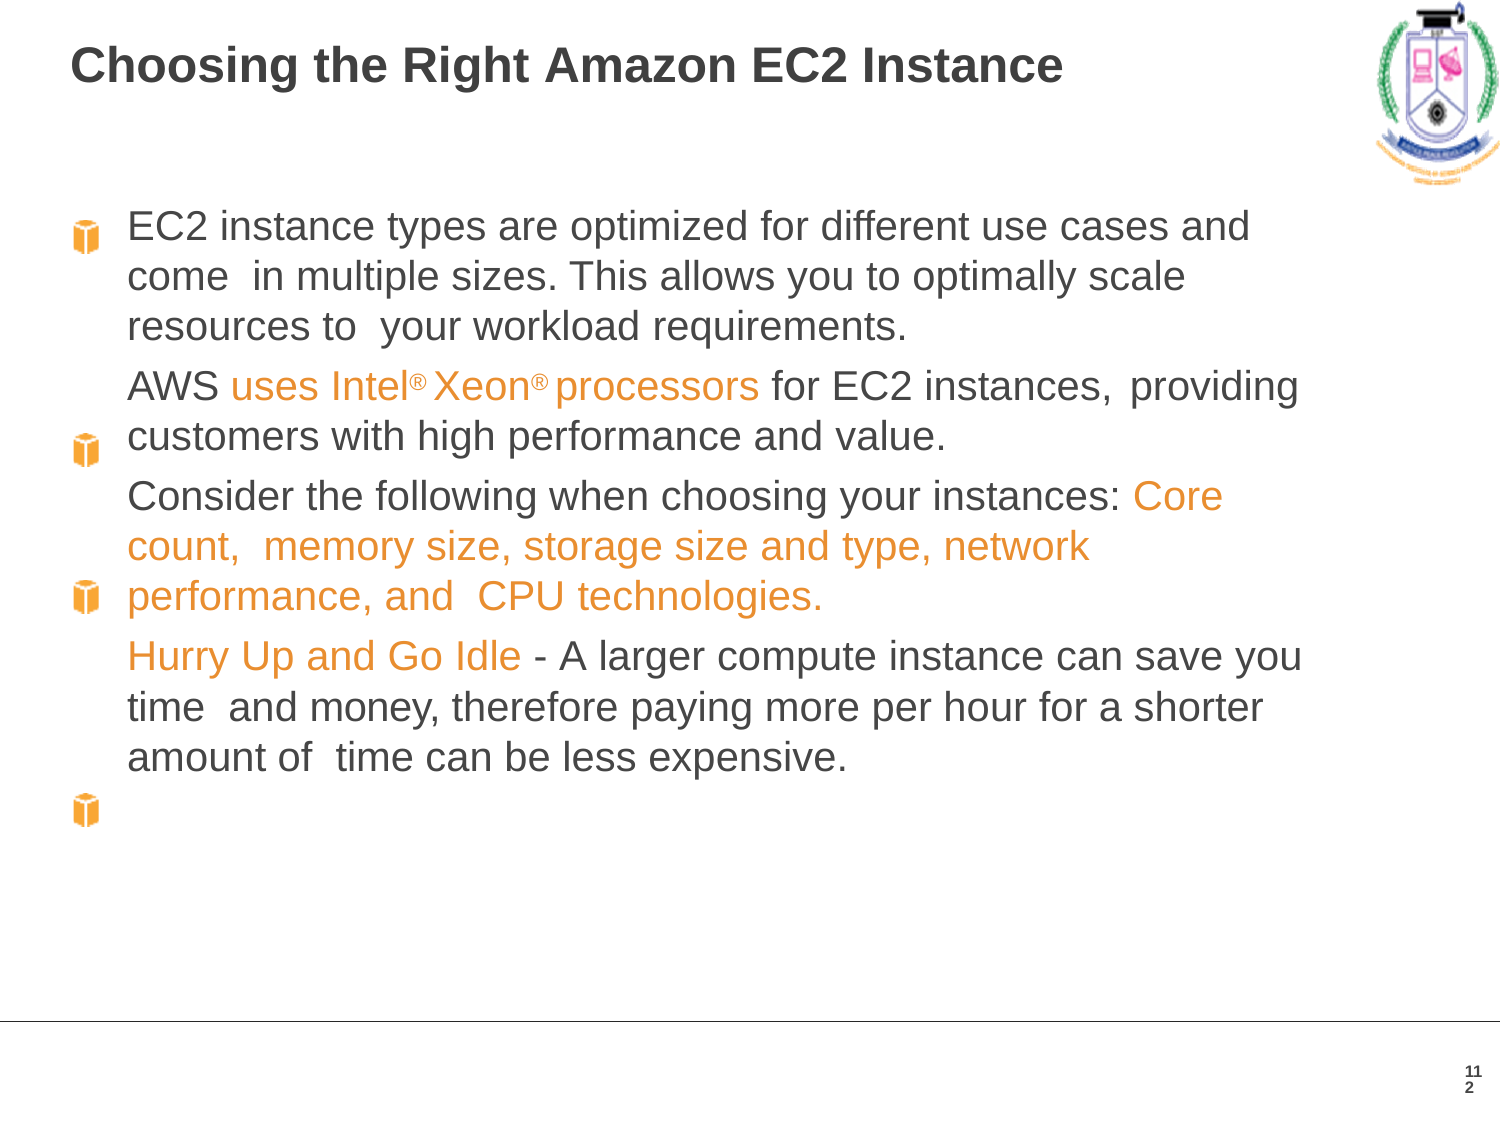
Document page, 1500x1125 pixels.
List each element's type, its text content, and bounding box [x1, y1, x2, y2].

slide_number 112 [1458, 1060, 1490, 1125]
picture [1362, 0, 1500, 203]
text_box [73, 433, 99, 467]
text_box [73, 793, 99, 827]
text_box [73, 220, 99, 254]
title Choosing the Right Amazon EC2 Instance [68, 30, 1068, 221]
text_box EC2 instance types are optimized for different use cases and come in multiple sizes. This allows you to optimally scale resources to your workload requirements. AWS uses Intel® Xeon® processors for EC2 instances, providing customers with high performance and value. Consider the following when choosing your instances: Core count, memory size, storage size and type, network performance, and CPU technologies. Hurry Up and Go Idle - A larger compute instance can save you time and money, therefore paying more per hour for a shorter amount of time can be less expensive. [120, 196, 1390, 780]
text_box [73, 580, 99, 614]
